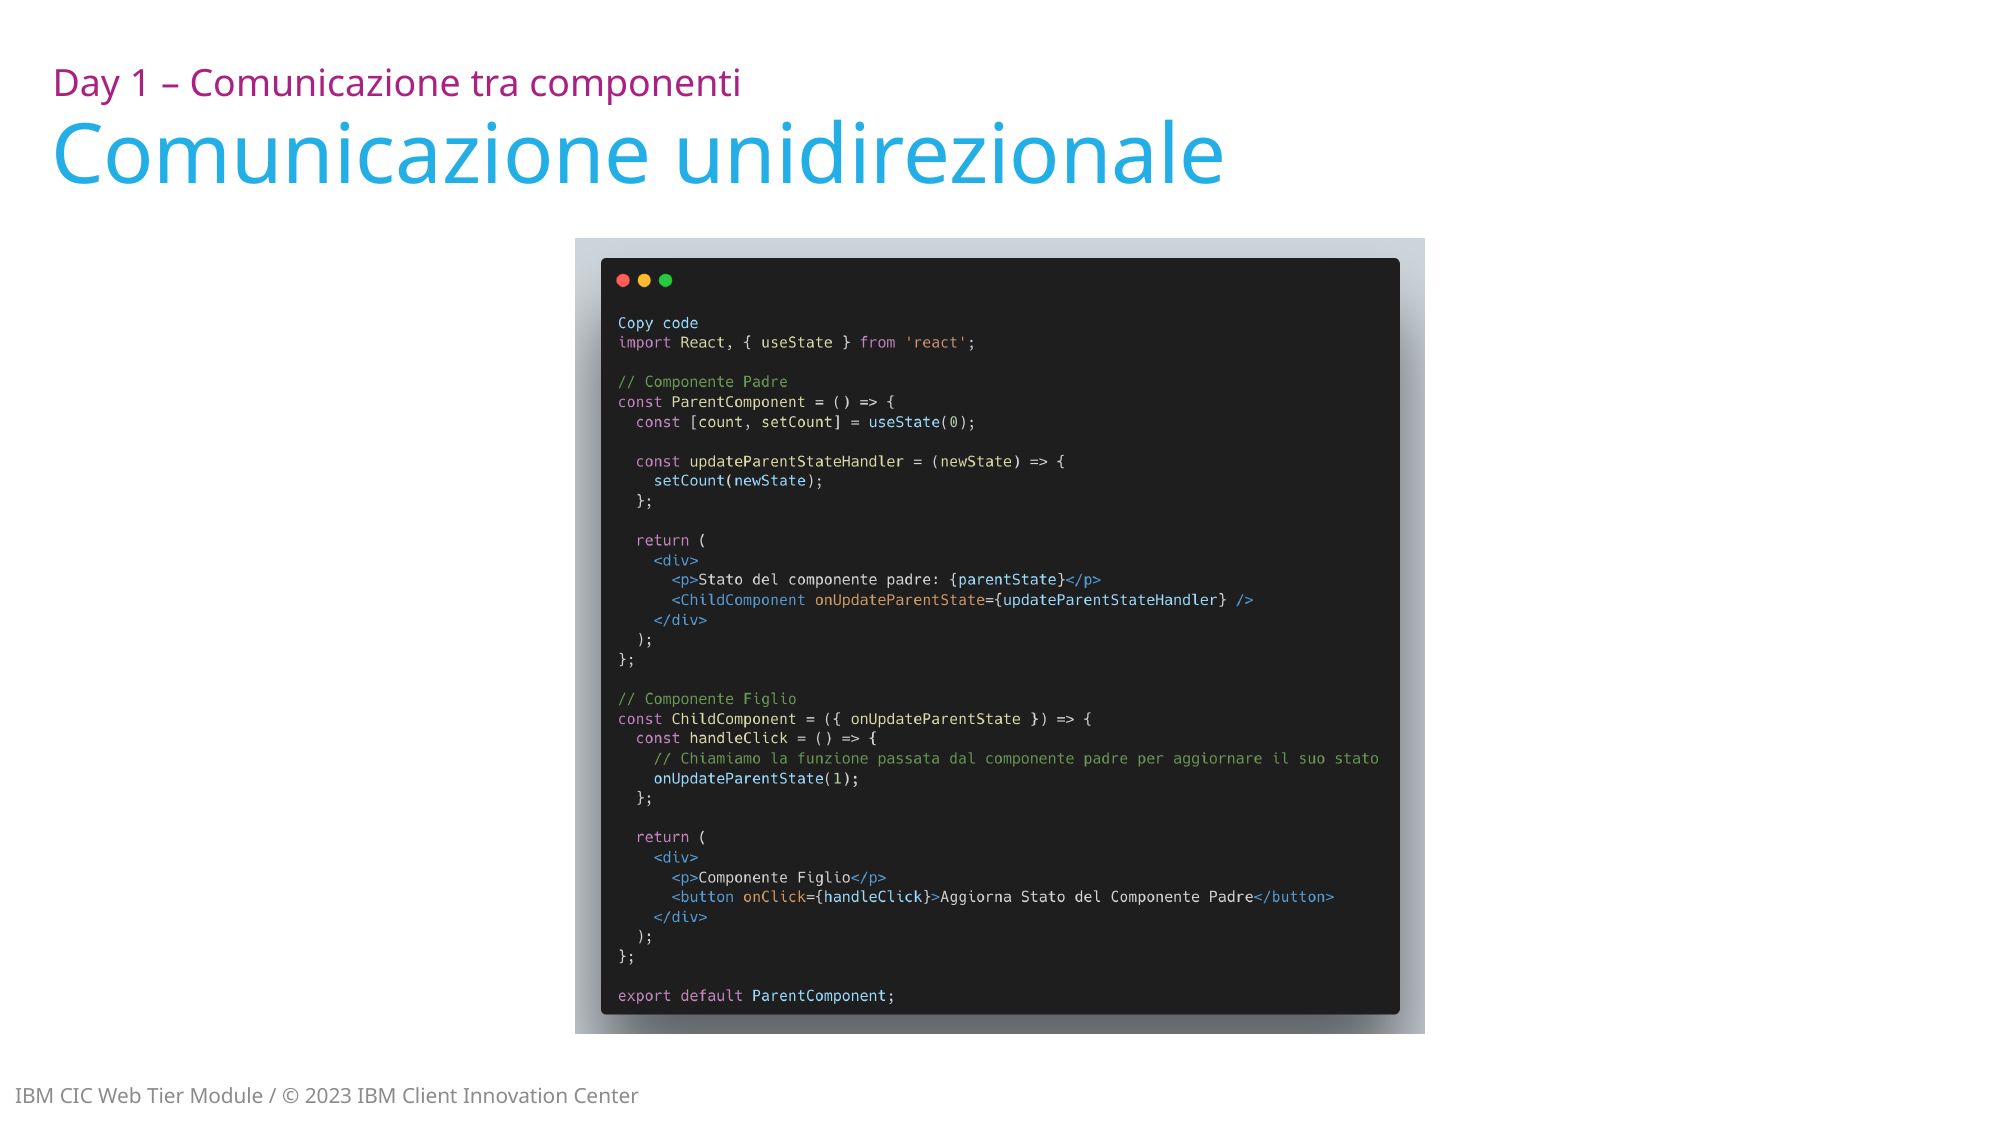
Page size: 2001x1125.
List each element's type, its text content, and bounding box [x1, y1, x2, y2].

picture [575, 237, 1425, 1034]
list Day 1 – Comunicazione tra componenti [37, 56, 851, 106]
text_box IBM CIC Web Tier Module / © 2023 IBM Client Innovation Center [0, 1065, 963, 1125]
title Comunicazione unidirezionale [35, 84, 1737, 230]
